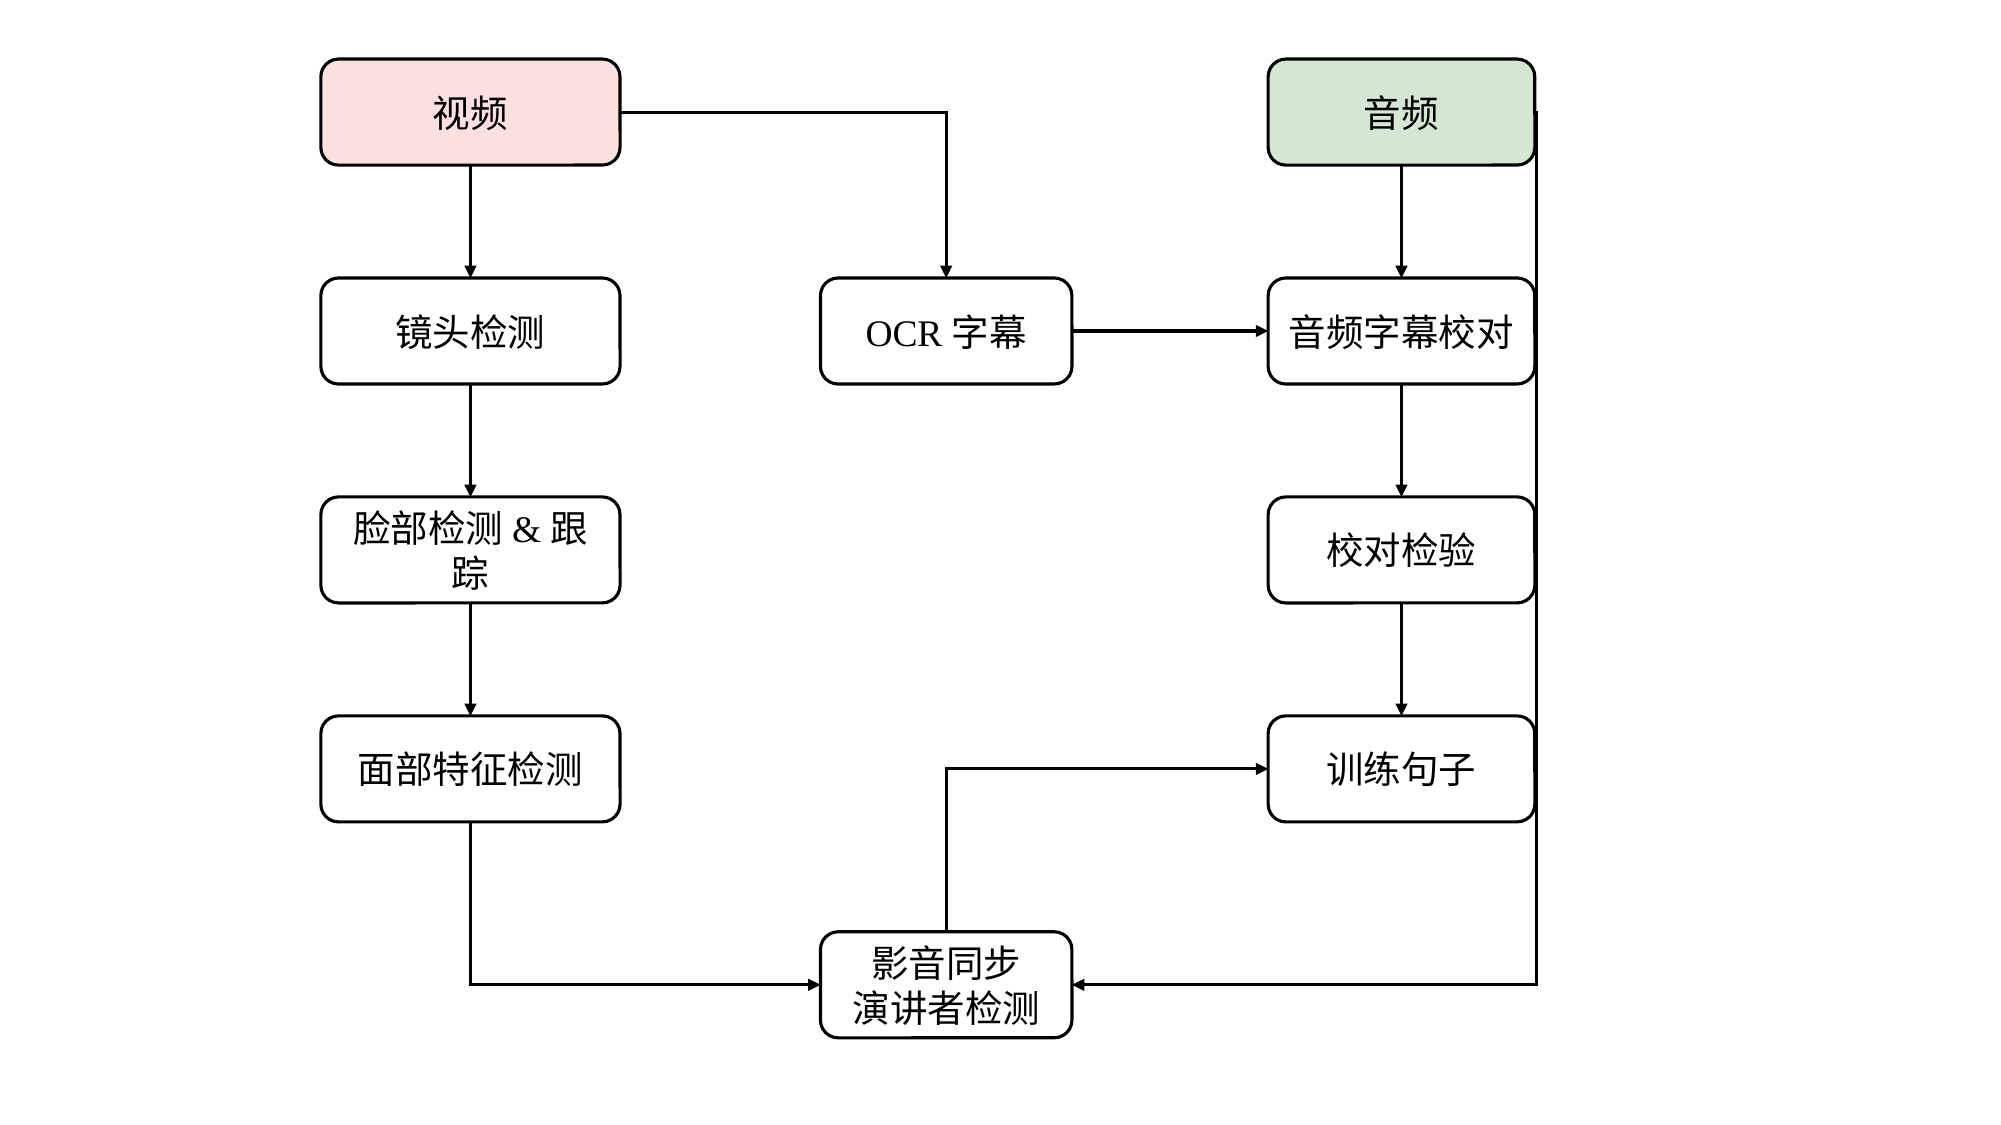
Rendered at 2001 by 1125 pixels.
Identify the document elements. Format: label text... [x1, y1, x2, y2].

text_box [1025, 689, 1189, 1012]
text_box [563, 728, 727, 1079]
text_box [620, 112, 947, 279]
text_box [1071, 112, 1535, 985]
text_box 镜头检测 [319, 276, 622, 386]
text_box 视频 [319, 58, 622, 167]
text_box OCR字幕 [819, 276, 1071, 386]
text_box 面部特征检测 [319, 714, 621, 823]
text_box 音频 [1267, 58, 1536, 112]
text_box 脸部检测&跟踪 [319, 495, 622, 604]
text_box 影音同步 演讲者检测 [819, 930, 1074, 1039]
